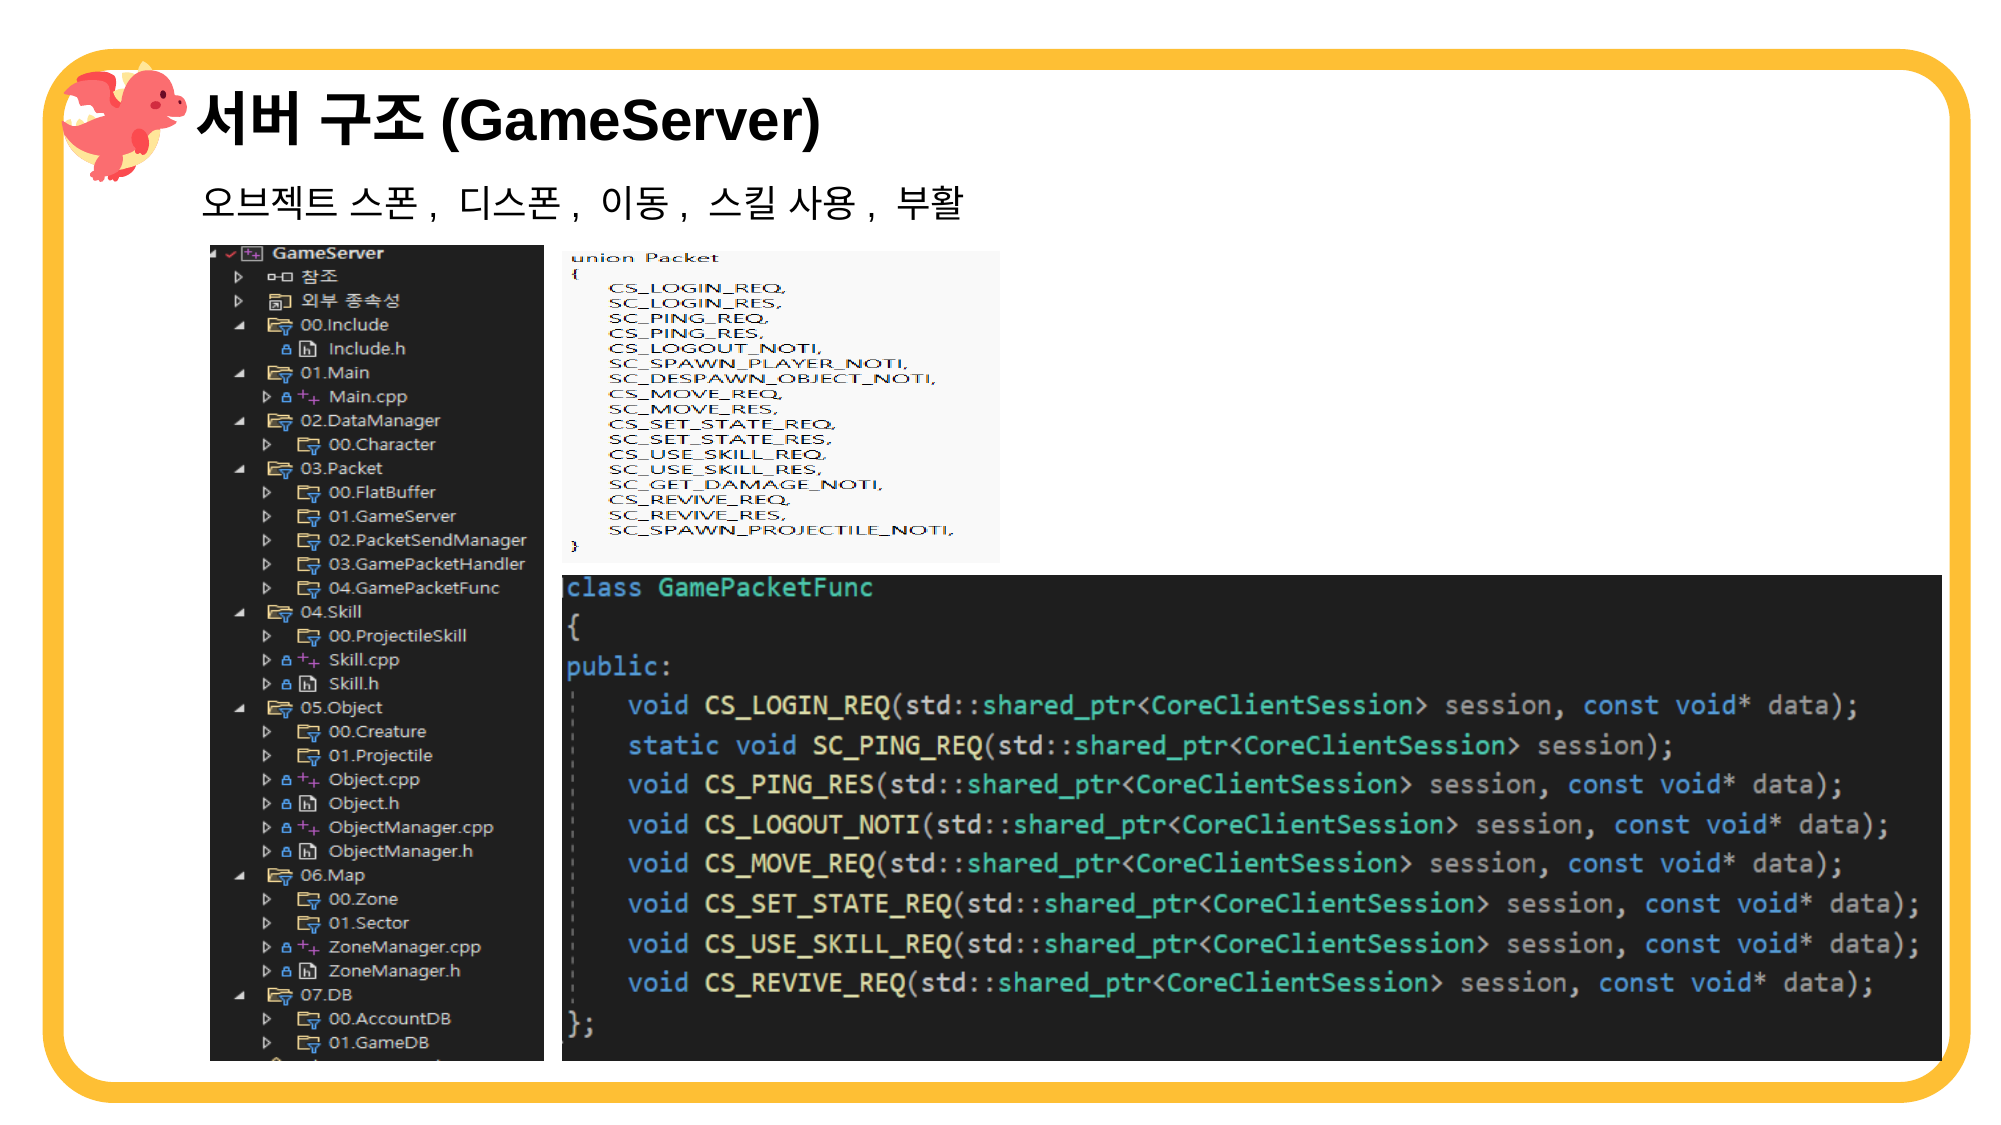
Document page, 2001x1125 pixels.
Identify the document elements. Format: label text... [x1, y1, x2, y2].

picture [562, 575, 1942, 1061]
picture [562, 251, 1000, 563]
picture [210, 245, 544, 1061]
text_box [52, 58, 1962, 1094]
text_box 서버 구조(GameServer) [187, 74, 838, 160]
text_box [61, 60, 187, 182]
text_box 오브젝트 스폰, 디스폰, 이동, 스킬 사용, 부활 [186, 172, 1942, 233]
